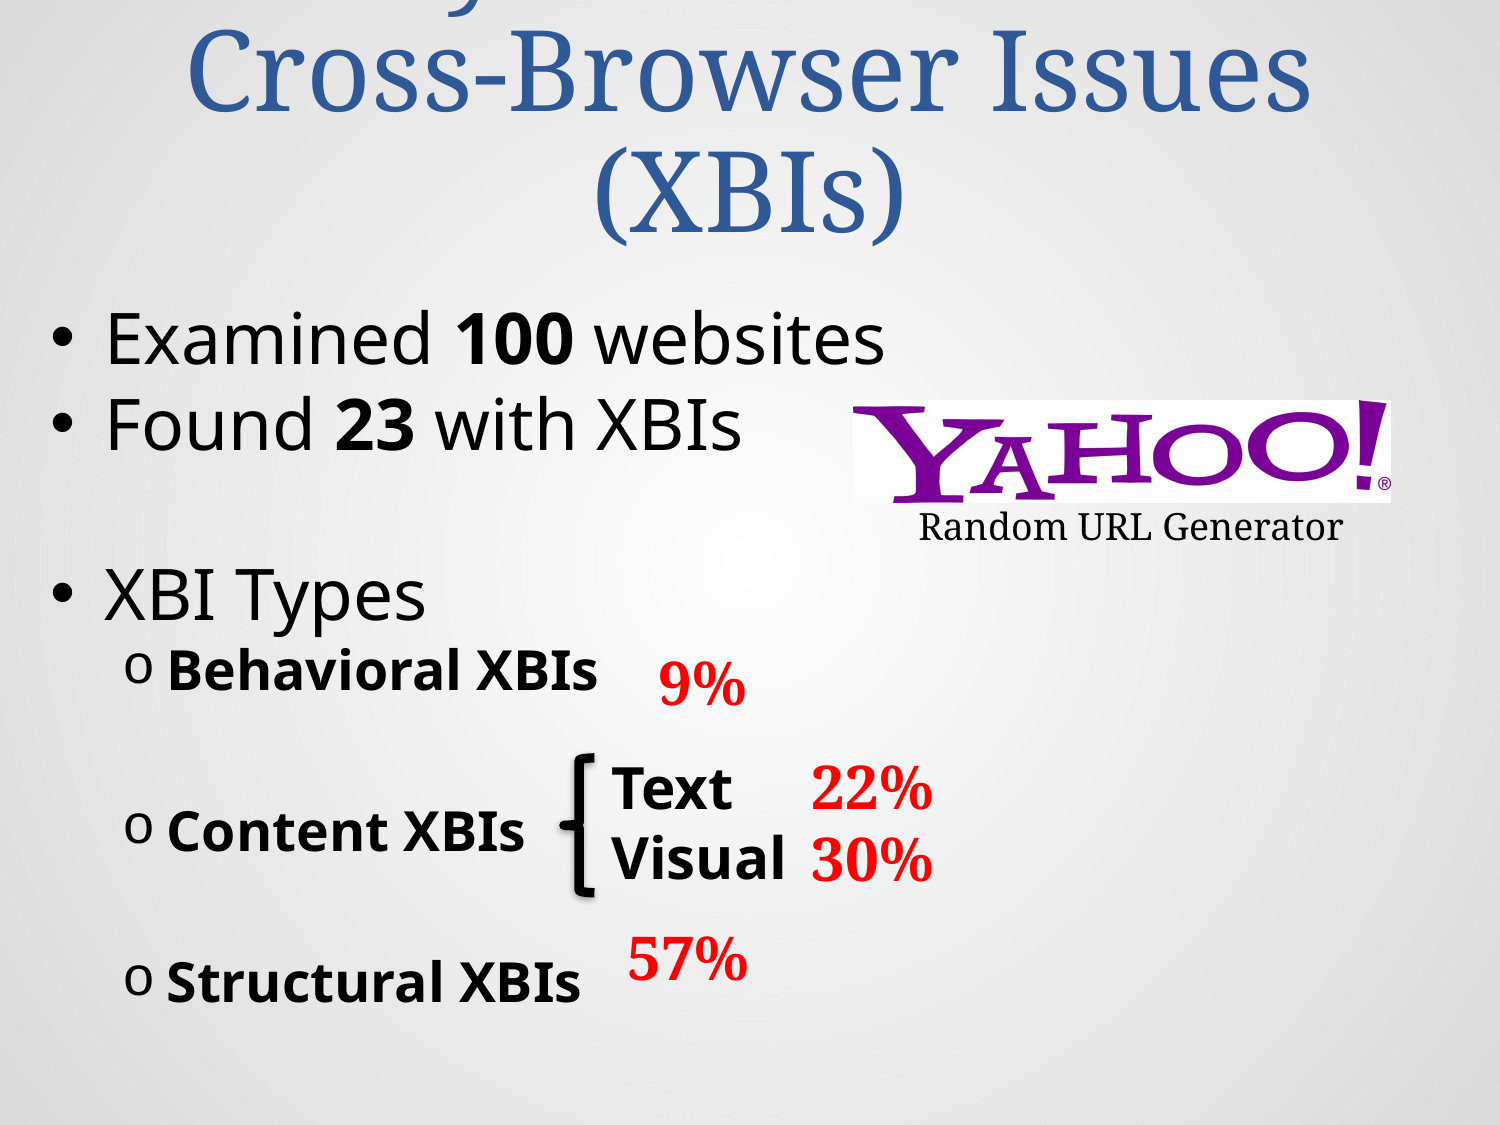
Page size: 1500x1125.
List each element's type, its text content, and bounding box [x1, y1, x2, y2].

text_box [612, 637, 953, 1002]
list Examined 100 websites Found 23 with XBIs XBI Types Behavioral XBIs Content XBIs Structural XBIs [35, 285, 1436, 1029]
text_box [521, 743, 850, 901]
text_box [852, 400, 1391, 557]
title Study of Real World Cross-Browser Issues (XBIs) [0, 0, 1500, 263]
